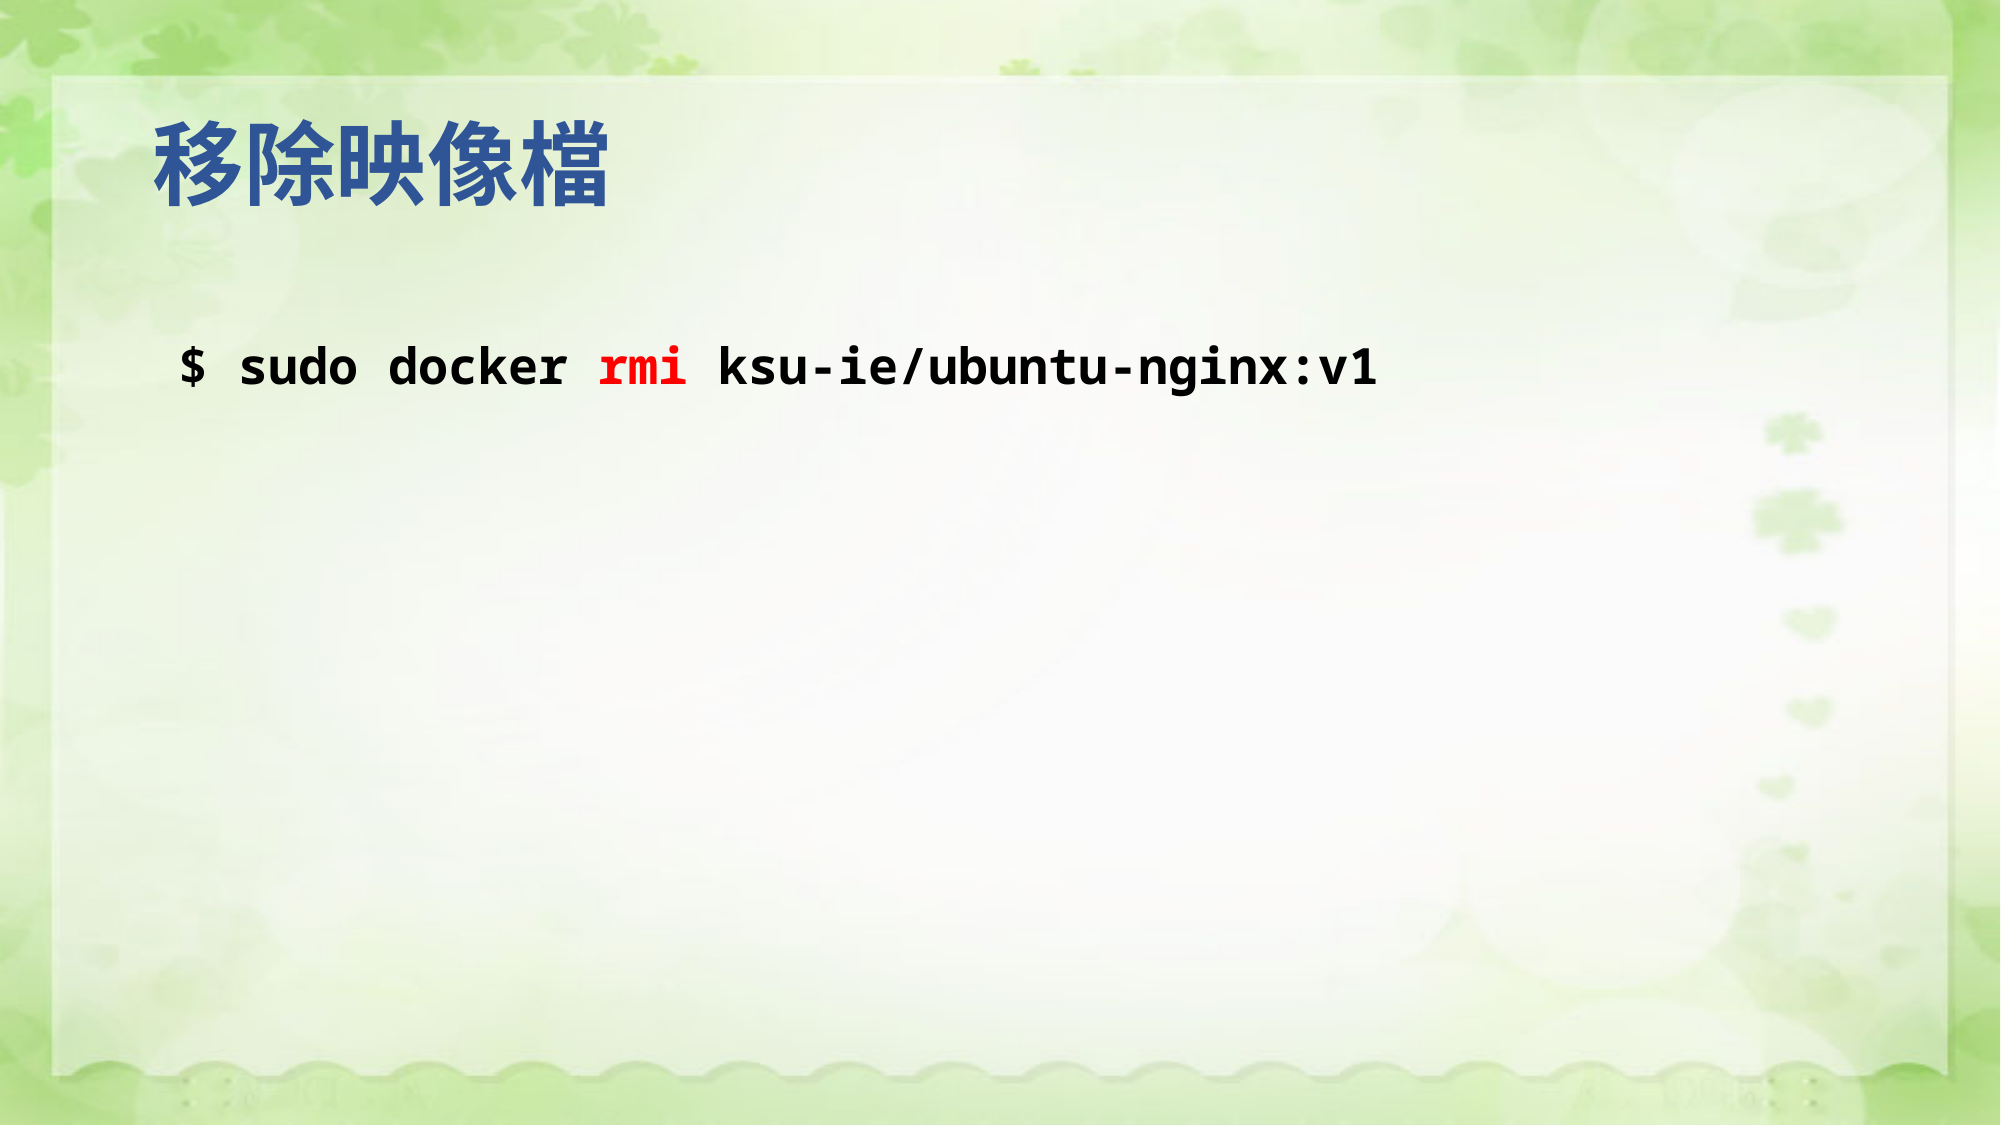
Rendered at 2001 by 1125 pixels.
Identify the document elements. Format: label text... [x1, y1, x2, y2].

picture [0, 0, 2001, 1125]
title 移除映像檔 [137, 59, 1863, 278]
text_box $ sudo docker rmi ksu-ie/ubuntu-nginx:v1 [163, 327, 1394, 402]
